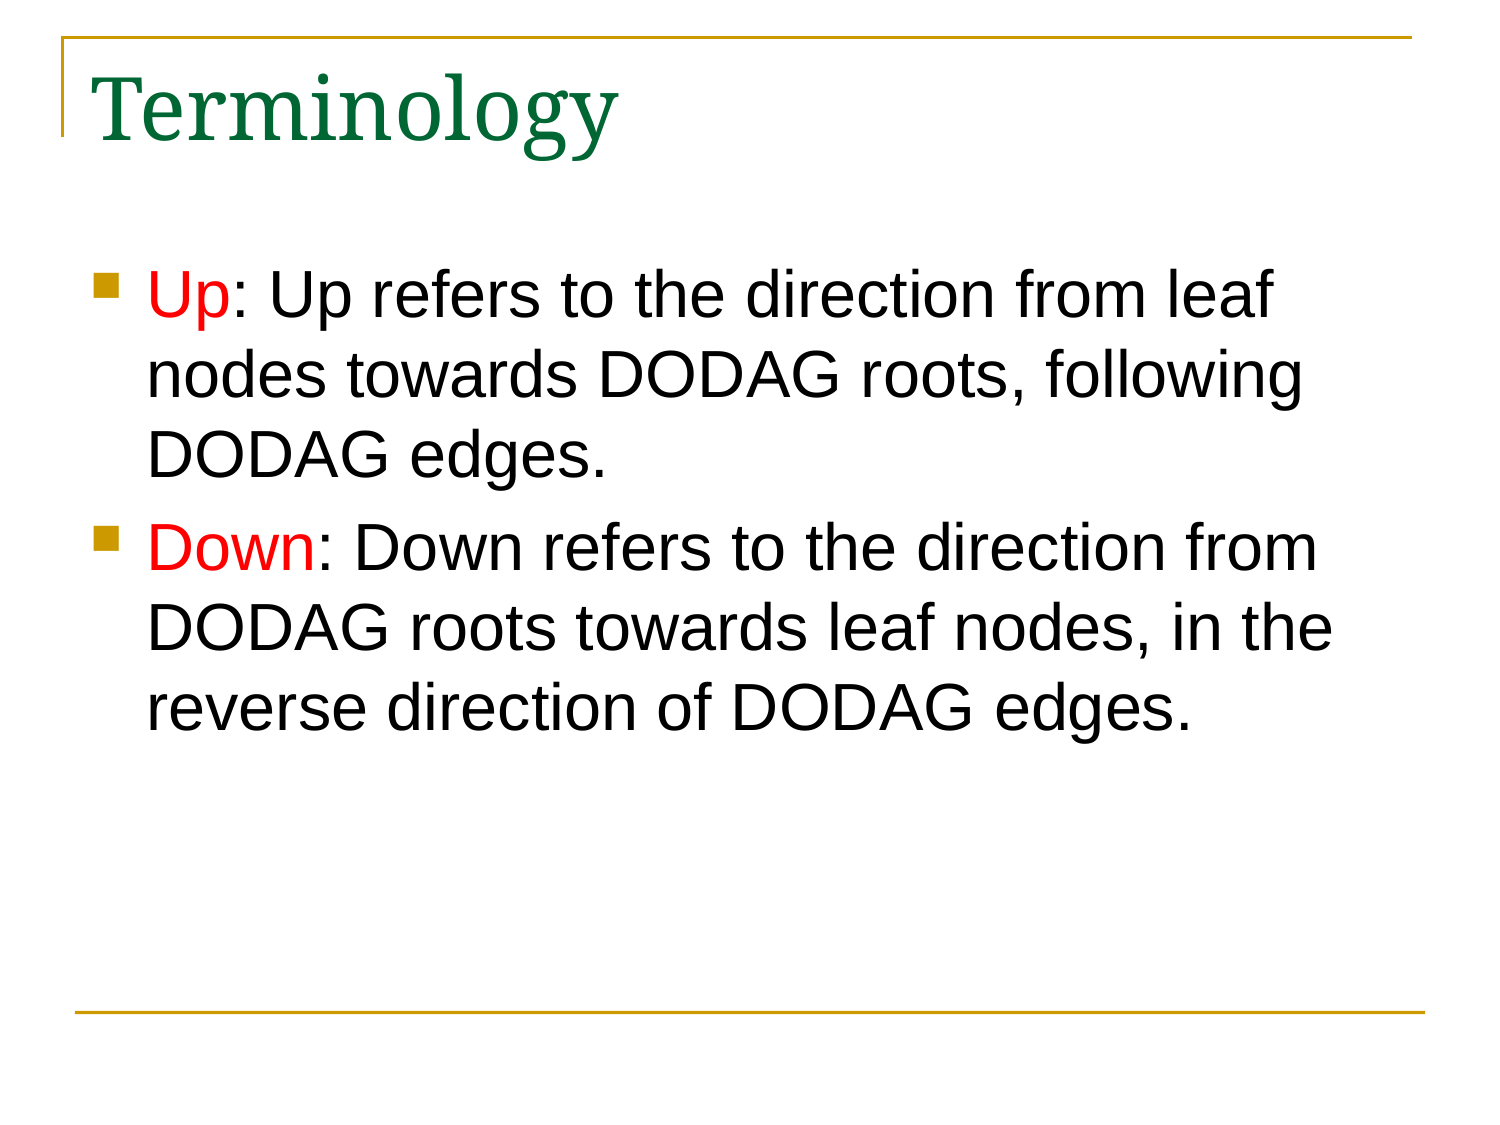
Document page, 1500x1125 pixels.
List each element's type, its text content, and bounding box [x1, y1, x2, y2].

title Terminology [75, 45, 1425, 233]
list Up: Up refers to the direction from leaf nodes towards DODAG roots, following DODAG edges. Down: Down refers to the direction from DODAG roots towards leaf nodes, in the reverse direction of DODAG edges. [75, 243, 1471, 1006]
